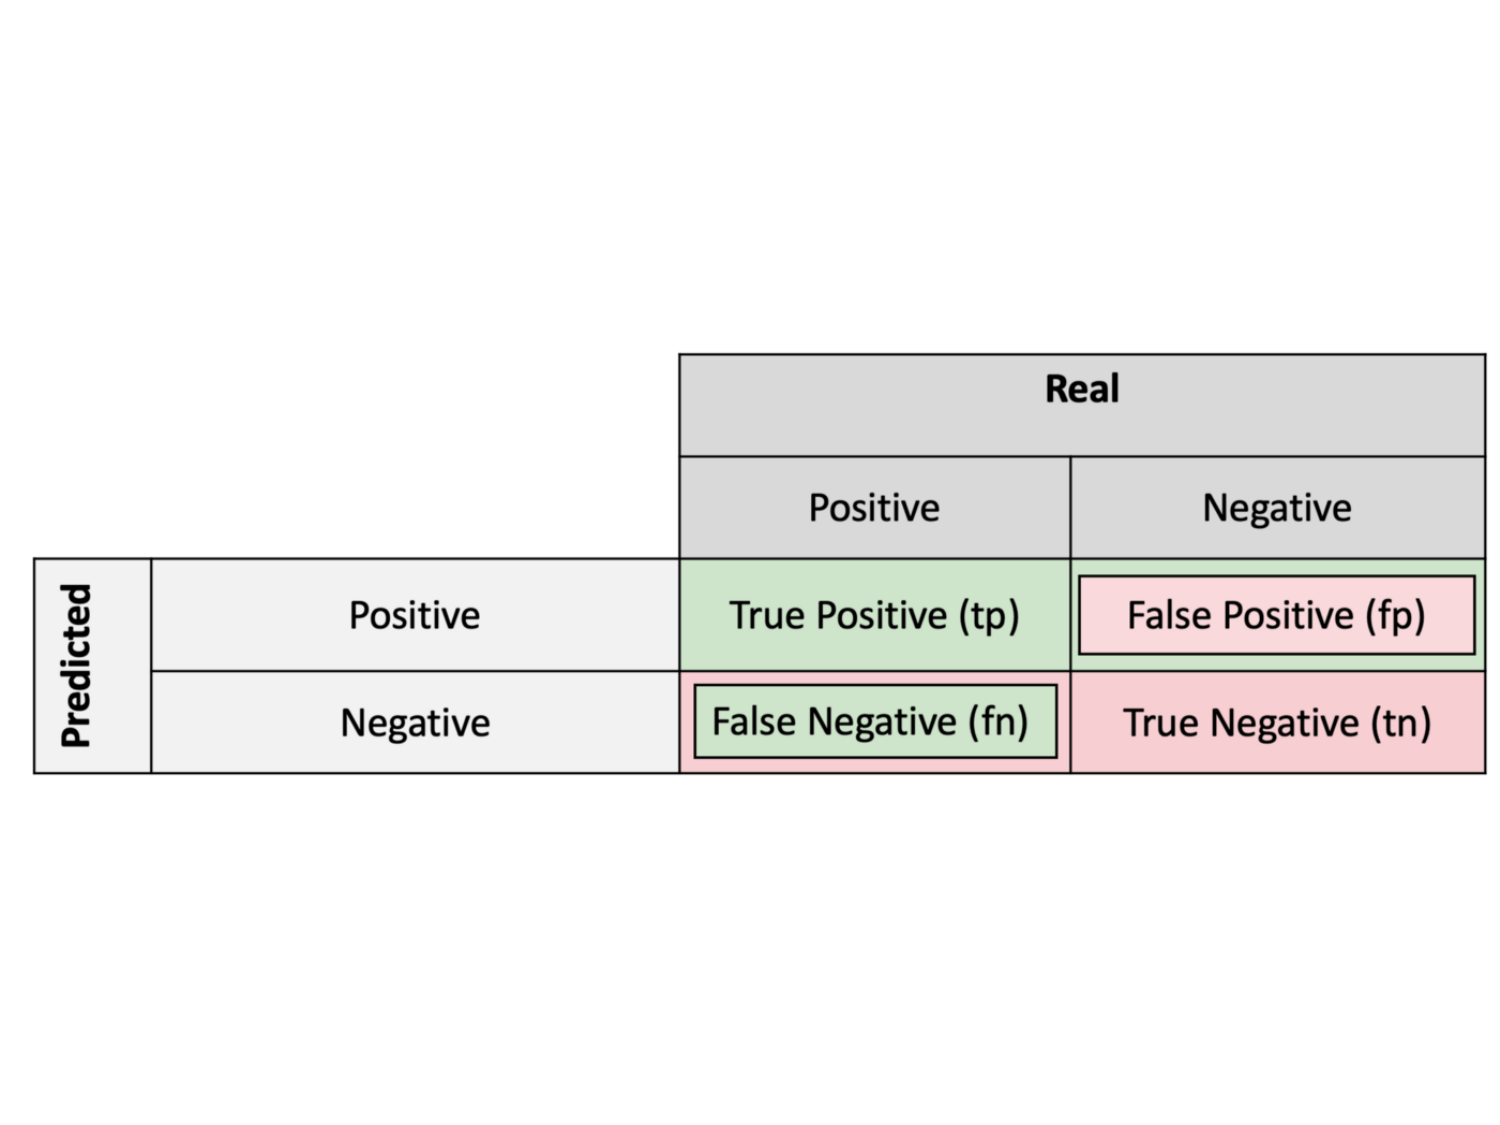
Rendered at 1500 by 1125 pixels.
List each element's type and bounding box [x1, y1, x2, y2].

picture [0, 338, 1500, 787]
